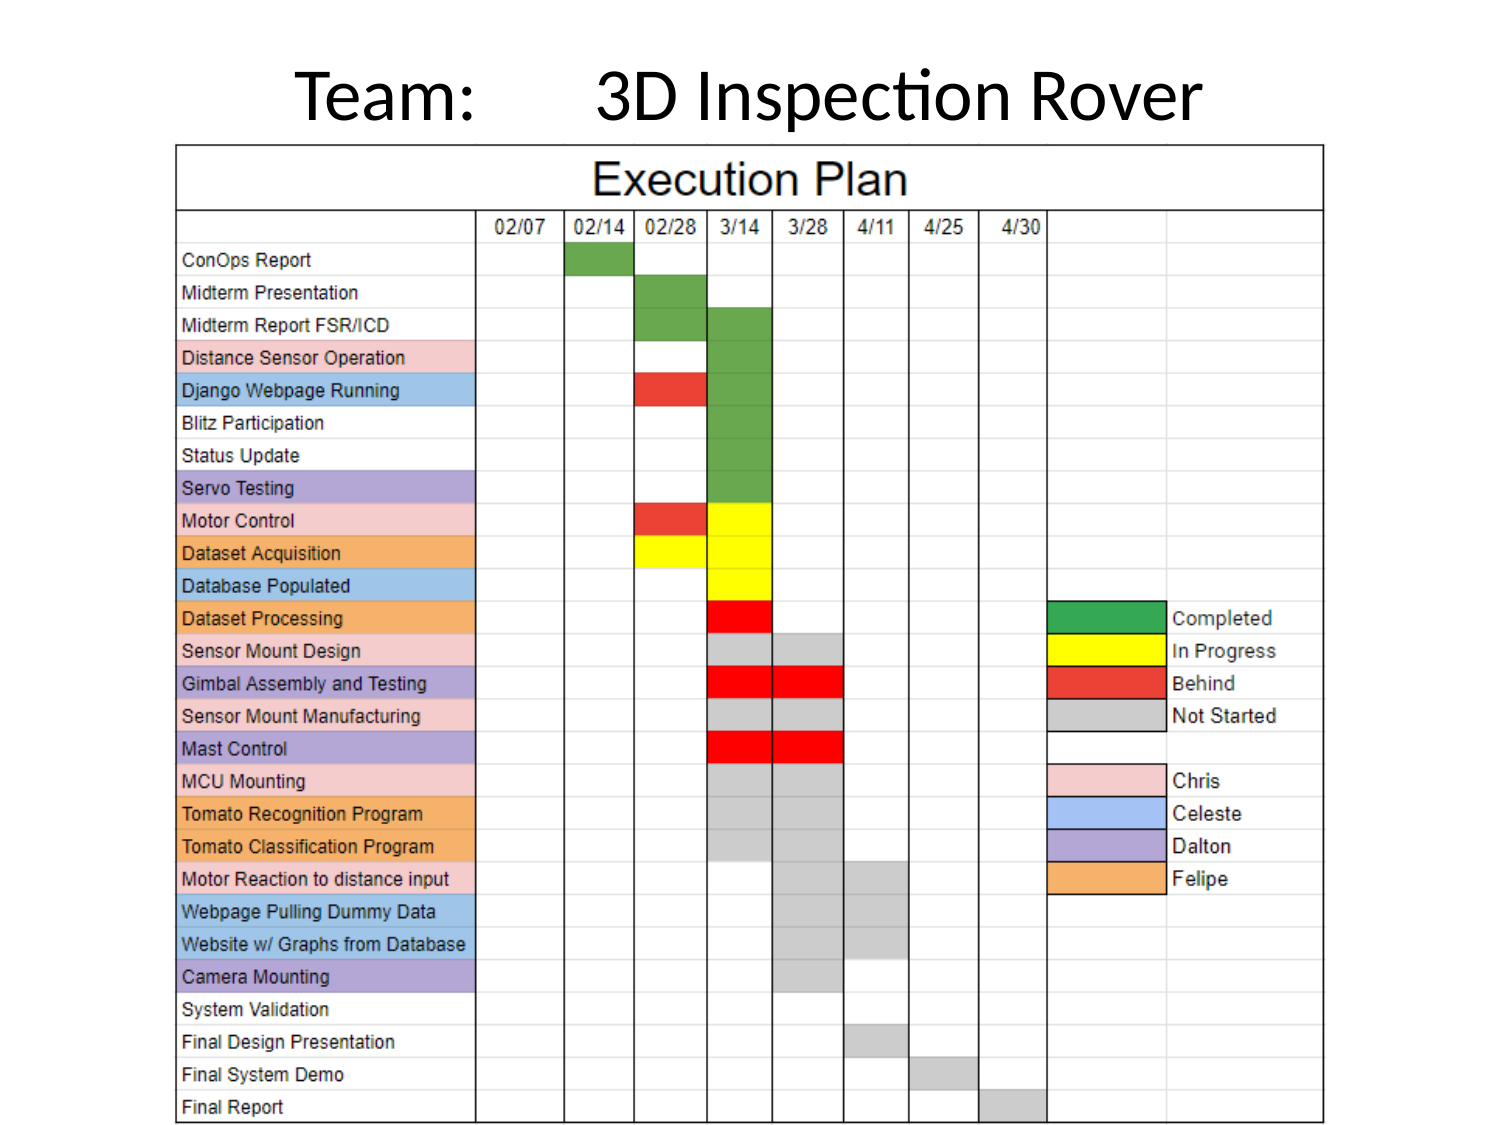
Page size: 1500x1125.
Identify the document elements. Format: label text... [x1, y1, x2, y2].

text_box Team: 3D Inspection Rover [62, 37, 1438, 143]
picture [174, 143, 1326, 1125]
